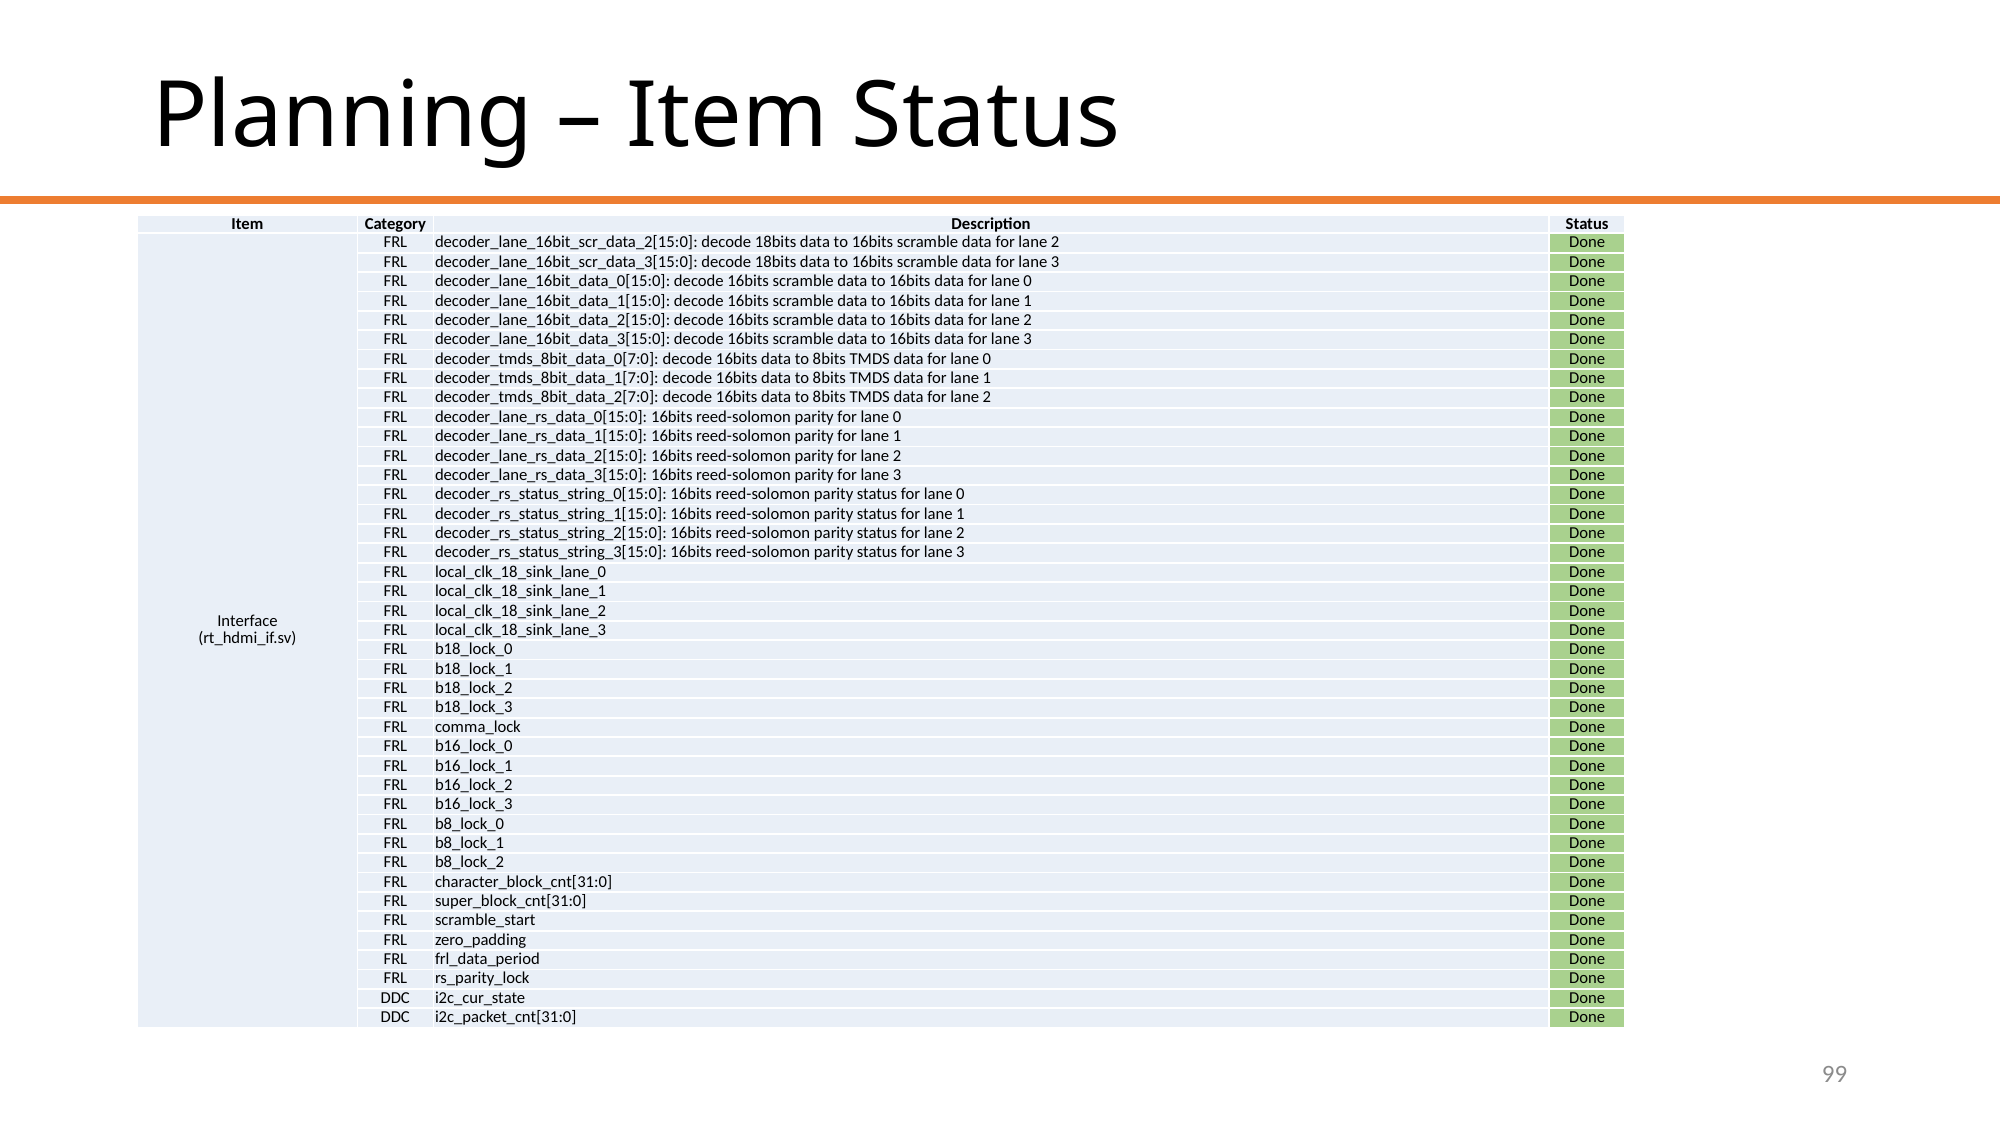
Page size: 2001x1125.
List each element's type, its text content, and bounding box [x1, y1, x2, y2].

table_cell Done [1550, 873, 1624, 891]
table_cell b8_lock_0 [434, 815, 1548, 833]
table_cell Done [1550, 796, 1624, 814]
table_cell FRL [358, 389, 433, 407]
table_cell zero_padding [434, 932, 1548, 949]
table_cell Done [1550, 815, 1624, 833]
table_cell Done [1550, 777, 1624, 794]
table_cell frl_data_period [434, 951, 1548, 969]
table_cell Done [1550, 544, 1624, 562]
table_cell Done [1550, 990, 1624, 1007]
table_cell FRL [358, 660, 433, 678]
table_cell b8_lock_1 [434, 835, 1548, 852]
table_cell FRL [358, 699, 433, 717]
table_cell FRL [358, 331, 433, 349]
table_cell FRL [358, 292, 433, 310]
table_cell Done [1550, 660, 1624, 678]
table_cell FRL [358, 719, 433, 736]
table_cell b16_lock_0 [434, 738, 1548, 755]
table_cell Done [1550, 951, 1624, 969]
table_cell Done [1550, 757, 1624, 775]
table_cell b16_lock_3 [434, 796, 1548, 814]
table_cell FRL [358, 622, 433, 639]
table_cell Done [1550, 893, 1624, 910]
table_cell Done [1550, 467, 1624, 484]
table_cell scramble_start [434, 912, 1548, 930]
table_cell decoder_lane_rs_data_0[15:0]: 16bits reed-solomon parity for lane 0 [434, 409, 1548, 426]
table_cell Done [1550, 699, 1624, 717]
table_header Description [434, 216, 1548, 232]
table_cell Done [1550, 932, 1624, 949]
table_cell decoder_rs_status_string_2[15:0]: 16bits reed-solomon parity status for lane 2 [434, 525, 1548, 542]
table_cell decoder_tmds_8bit_data_1[7:0]: decode 16bits data to 8bits TMDS data for lane 1 [434, 370, 1548, 387]
table_cell local_clk_18_sink_lane_1 [434, 583, 1548, 601]
table_header Status [1550, 216, 1624, 232]
table_cell Done [1550, 447, 1624, 465]
table_cell Done [1550, 738, 1624, 755]
table_cell FRL [358, 912, 433, 930]
table_cell FRL [358, 835, 433, 852]
table_cell b18_lock_3 [434, 699, 1548, 717]
table_cell decoder_tmds_8bit_data_0[7:0]: decode 16bits data to 8bits TMDS data for lane 0 [434, 350, 1548, 368]
table_cell FRL [358, 777, 433, 794]
table_cell decoder_lane_rs_data_2[15:0]: 16bits reed-solomon parity for lane 2 [434, 447, 1548, 465]
table_cell FRL [358, 873, 433, 891]
table_cell FRL [358, 350, 433, 368]
table_cell FRL [358, 467, 433, 484]
title Planning – Item Status [137, 59, 1863, 278]
table_cell Done [1550, 292, 1624, 310]
table_cell Done [1550, 641, 1624, 659]
table_cell Done [1550, 486, 1624, 504]
table_cell Done [1550, 370, 1624, 387]
table_cell FRL [358, 505, 433, 523]
table_cell decoder_lane_16bit_scr_data_3[15:0]: decode 18bits data to 16bits scramble data for lane 3 [434, 254, 1548, 271]
table_cell decoder_lane_rs_data_3[15:0]: 16bits reed-solomon parity for lane 3 [434, 467, 1548, 484]
table_cell FRL [358, 428, 433, 446]
table_cell FRL [358, 564, 433, 581]
table_cell FRL [358, 738, 433, 755]
table_cell Done [1550, 273, 1624, 291]
table_cell b8_lock_2 [434, 854, 1548, 872]
table_cell rs_parity_lock [434, 970, 1548, 988]
table_cell FRL [358, 544, 433, 562]
table_cell FRL [358, 680, 433, 697]
table_cell Done [1550, 680, 1624, 697]
table_cell FRL [358, 951, 433, 969]
table_cell Done [1550, 564, 1624, 581]
table_cell super_block_cnt[31:0] [434, 893, 1548, 910]
table_cell FRL [358, 796, 433, 814]
table_cell Done [1550, 1009, 1624, 1027]
table_cell decoder_tmds_8bit_data_2[7:0]: decode 16bits data to 8bits TMDS data for lane 2 [434, 389, 1548, 407]
table_cell DDC [358, 990, 433, 1007]
table_cell Done [1550, 312, 1624, 329]
table_cell b18_lock_0 [434, 641, 1548, 659]
table_cell i2c_cur_state [434, 990, 1548, 1007]
table_cell FRL [358, 370, 433, 387]
table_cell decoder_lane_16bit_data_0[15:0]: decode 16bits scramble data to 16bits data for lane 0 [434, 273, 1548, 291]
table_cell Done [1550, 350, 1624, 368]
table_cell b16_lock_1 [434, 757, 1548, 775]
table_cell comma_lock [434, 719, 1548, 736]
table_cell FRL [358, 757, 433, 775]
table_cell FRL [358, 970, 433, 988]
table_cell Done [1550, 389, 1624, 407]
table_cell b16_lock_2 [434, 777, 1548, 794]
table_cell decoder_lane_16bit_data_2[15:0]: decode 16bits scramble data to 16bits data for lane 2 [434, 312, 1548, 329]
table_cell Done [1550, 583, 1624, 601]
table_cell decoder_rs_status_string_1[15:0]: 16bits reed-solomon parity status for lane 1 [434, 505, 1548, 523]
table_header Item [138, 216, 357, 232]
table_cell decoder_lane_rs_data_1[15:0]: 16bits reed-solomon parity for lane 1 [434, 428, 1548, 446]
table_cell local_clk_18_sink_lane_3 [434, 622, 1548, 639]
table_cell Done [1550, 505, 1624, 523]
table_cell DDC [358, 1009, 433, 1027]
table_cell Done [1550, 525, 1624, 542]
table_cell b18_lock_1 [434, 660, 1548, 678]
table_cell FRL [358, 273, 433, 291]
table_cell Done [1550, 234, 1624, 252]
table_cell FRL [358, 583, 433, 601]
table_cell FRL [358, 641, 433, 659]
table_cell Done [1550, 331, 1624, 349]
table_cell FRL [358, 447, 433, 465]
table_cell local_clk_18_sink_lane_0 [434, 564, 1548, 581]
table_cell Done [1550, 602, 1624, 620]
table_cell decoder_lane_16bit_data_3[15:0]: decode 16bits scramble data to 16bits data for lane 3 [434, 331, 1548, 349]
table_cell Done [1550, 428, 1624, 446]
table_cell Done [1550, 254, 1624, 271]
table_cell character_block_cnt[31:0] [434, 873, 1548, 891]
table_cell Interface (rt_hdmi_if.sv) [138, 234, 357, 1027]
table_cell decoder_lane_16bit_data_1[15:0]: decode 16bits scramble data to 16bits data for lane 1 [434, 292, 1548, 310]
table_cell i2c_packet_cnt[31:0] [434, 1009, 1548, 1027]
table_cell FRL [358, 486, 433, 504]
table_cell decoder_rs_status_string_3[15:0]: 16bits reed-solomon parity status for lane 3 [434, 544, 1548, 562]
table_cell FRL [358, 312, 433, 329]
table_cell FRL [358, 893, 433, 910]
table_cell FRL [358, 854, 433, 872]
table_cell FRL [358, 409, 433, 426]
table_cell Done [1550, 622, 1624, 639]
table_cell FRL [358, 932, 433, 949]
table_cell b18_lock_2 [434, 680, 1548, 697]
table_cell Done [1550, 854, 1624, 872]
table_cell decoder_lane_16bit_scr_data_2[15:0]: decode 18bits data to 16bits scramble data for lane 2 [434, 234, 1548, 252]
table_cell FRL [358, 815, 433, 833]
table_cell FRL [358, 602, 433, 620]
table_cell decoder_rs_status_string_0[15:0]: 16bits reed-solomon parity status for lane 0 [434, 486, 1548, 504]
slide_number 99 [1412, 1042, 1863, 1103]
table_cell FRL [358, 234, 433, 252]
table_header Category [358, 216, 433, 232]
table_cell FRL [358, 254, 433, 271]
table_cell Done [1550, 835, 1624, 852]
table_cell Done [1550, 409, 1624, 426]
table_cell local_clk_18_sink_lane_2 [434, 602, 1548, 620]
table_cell Done [1550, 719, 1624, 736]
table_cell Done [1550, 970, 1624, 988]
table_cell FRL [358, 525, 433, 542]
